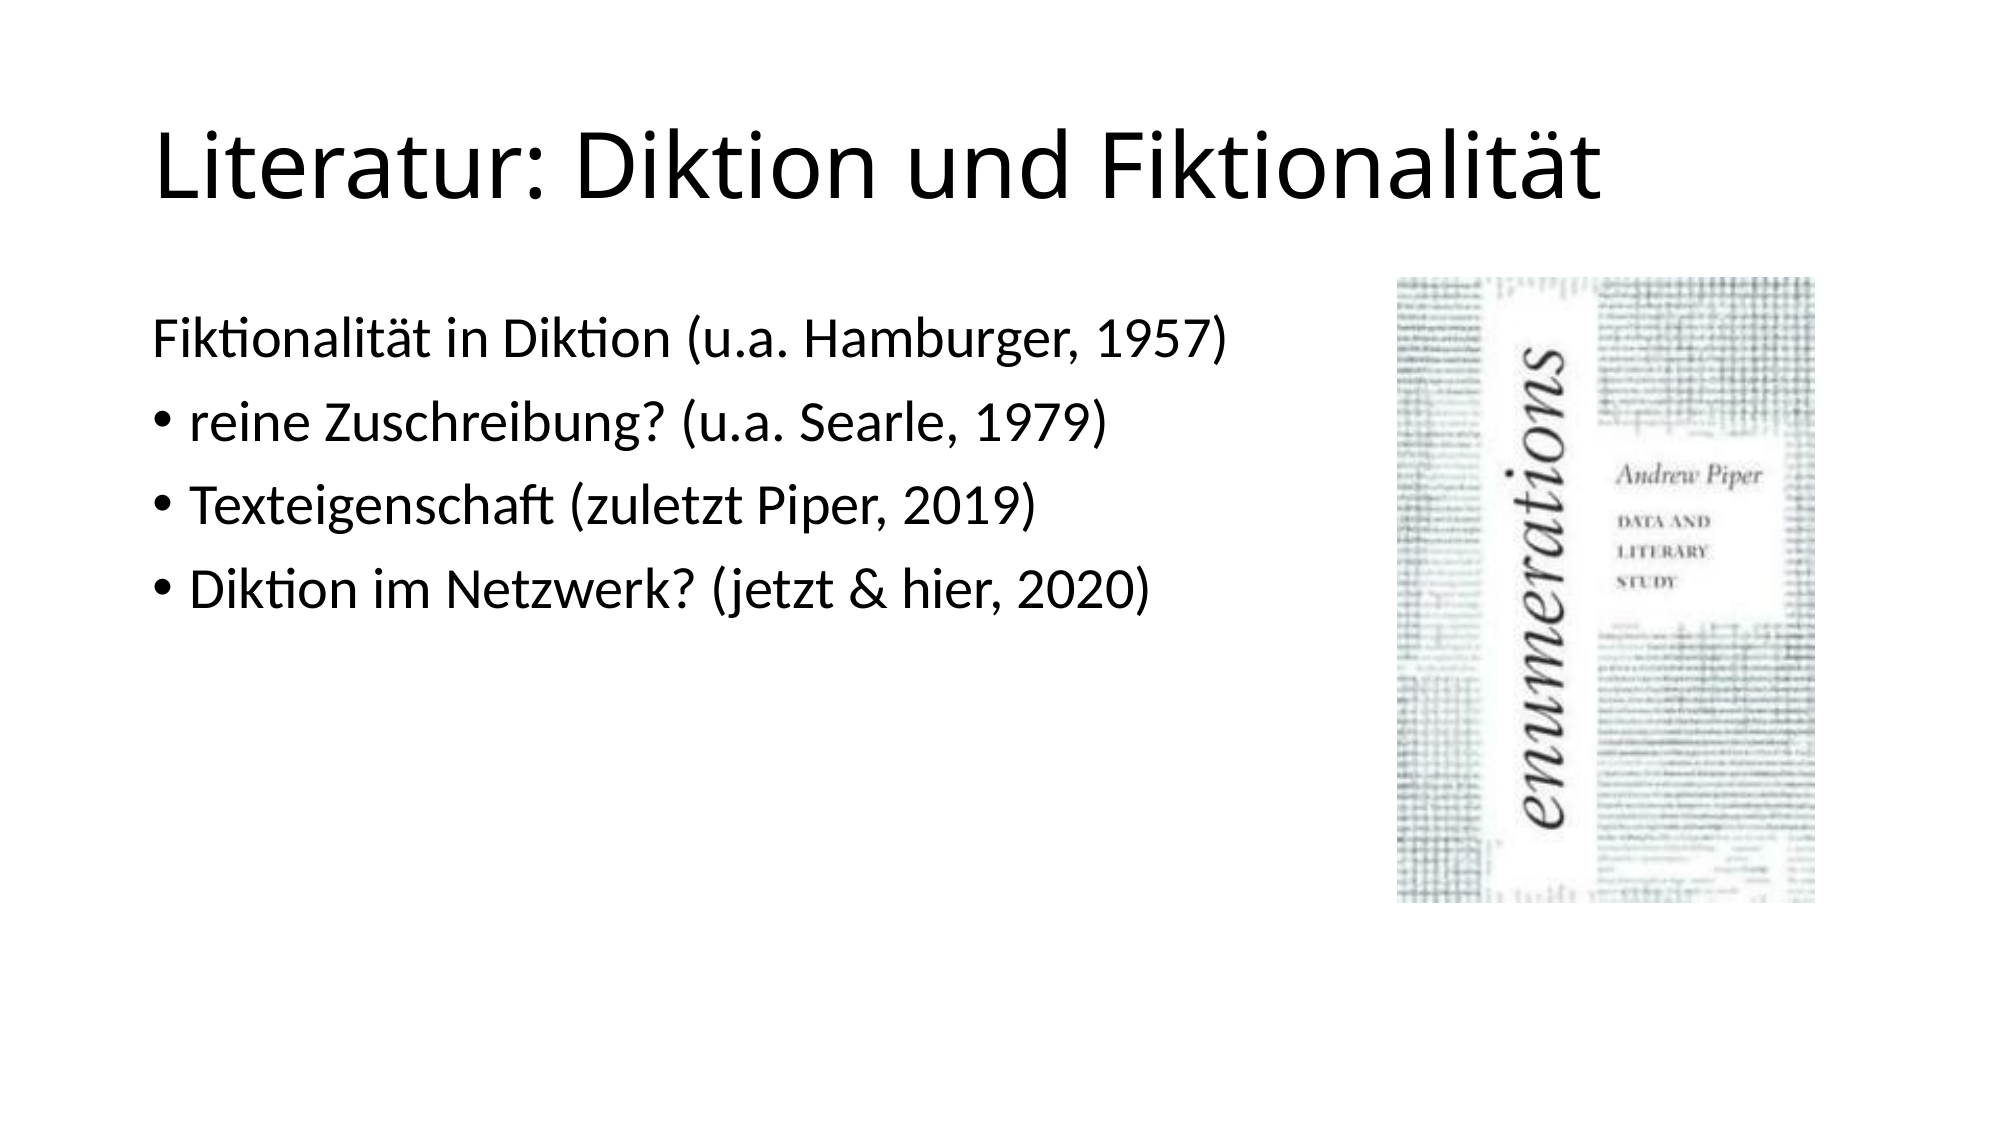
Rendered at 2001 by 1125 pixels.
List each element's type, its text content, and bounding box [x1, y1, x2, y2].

title Literatur: Diktion und Fiktionalität [137, 59, 1863, 278]
picture [1397, 277, 1815, 903]
list Fiktionalität in Diktion (u.a. Hamburger, 1957) reine Zuschreibung? (u.a. Searle, 1979) Texteigenschaft (zuletzt Piper, 2019) Diktion im Netzwerk? (jetzt & hier, 2020) [137, 299, 1863, 1014]
